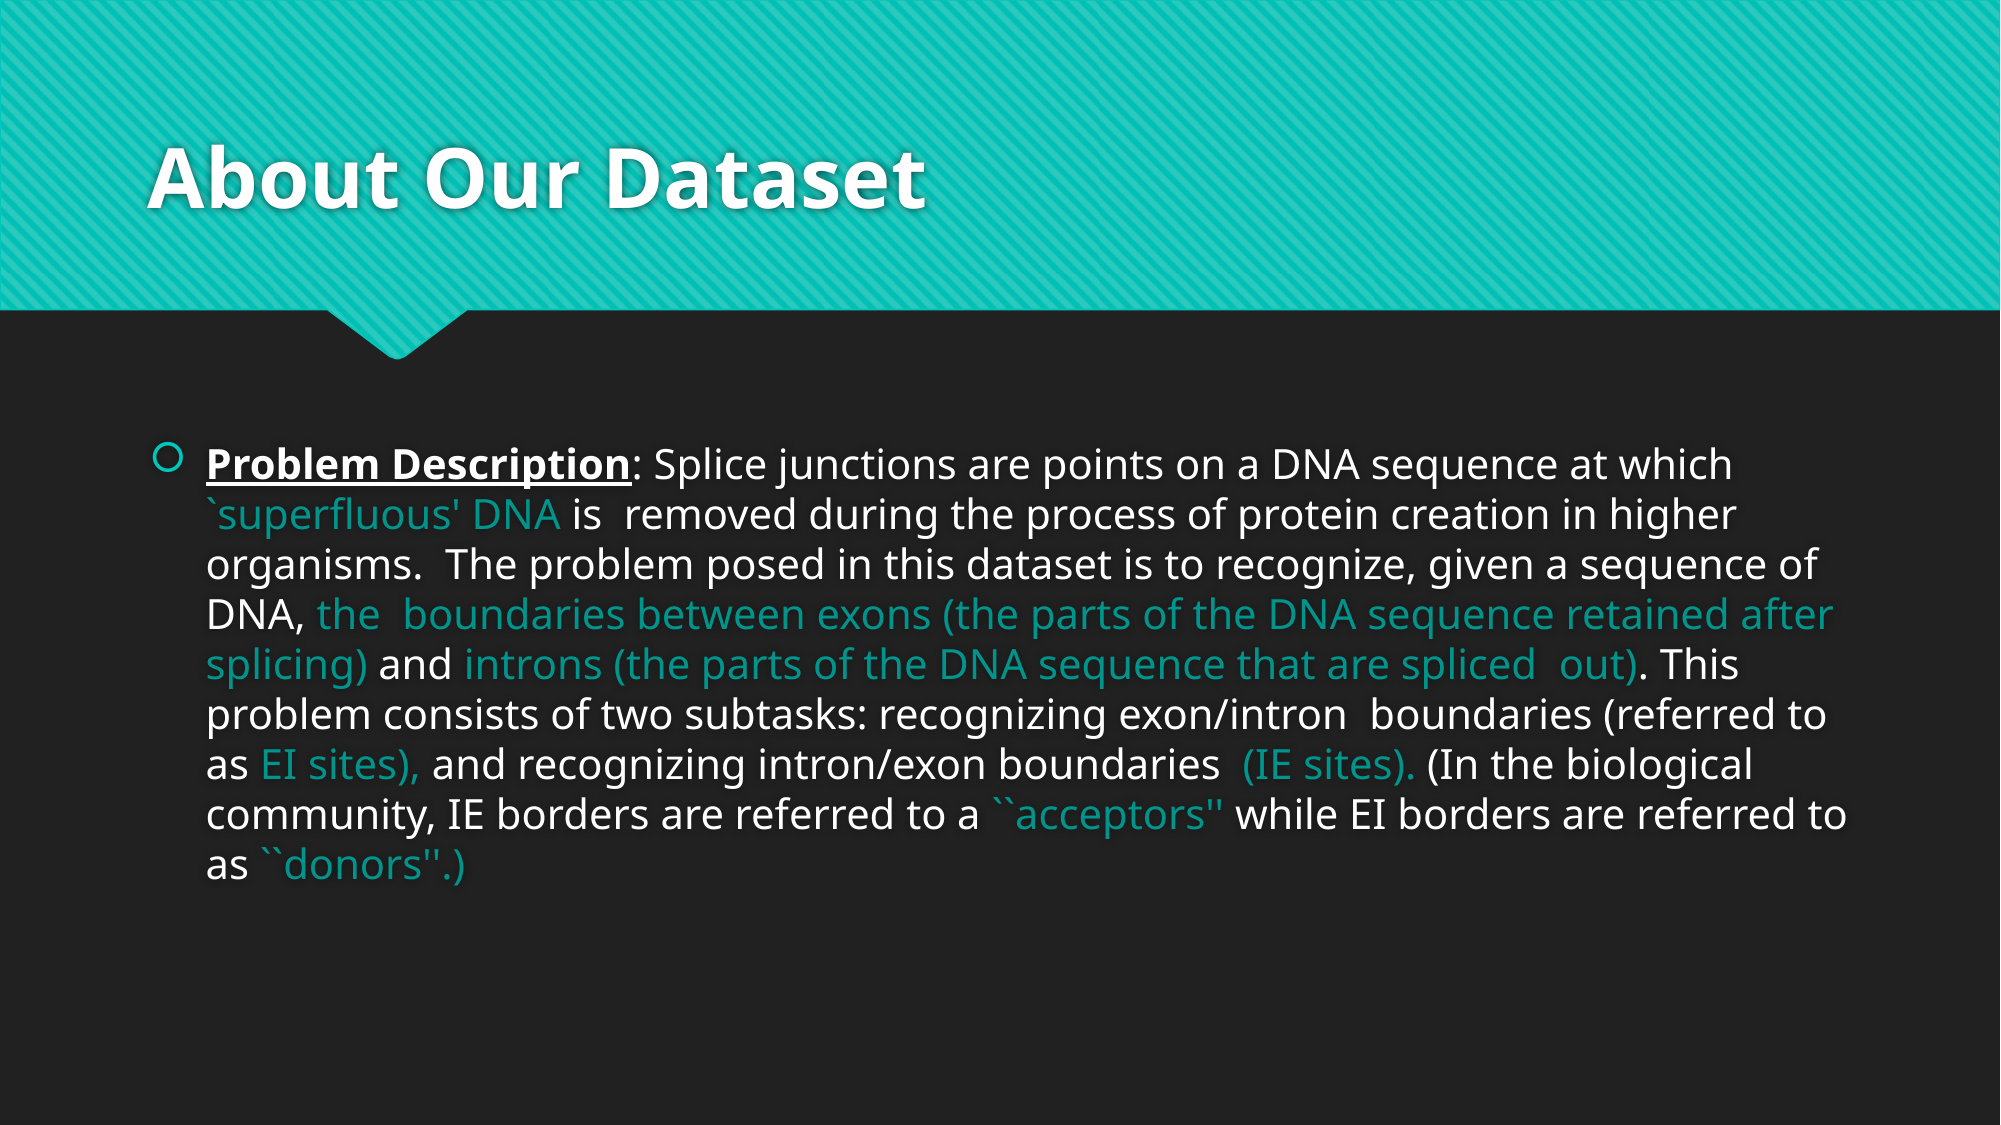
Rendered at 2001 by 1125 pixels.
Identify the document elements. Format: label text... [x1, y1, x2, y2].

list Problem Description: Splice junctions are points on a DNA sequence at which `superfluous' DNA is removed during the process of protein creation in higher organisms. The problem posed in this dataset is to recognize, given a sequence of DNA, the boundaries between exons (the parts of the DNA sequence retained after splicing) and introns (the parts of the DNA sequence that are spliced out). This problem consists of two subtasks: recognizing exon/intron boundaries (referred to as EI sites), and recognizing intron/exon boundaries (IE sites). (In the biological community, IE borders are referred to a ``acceptors'' while EI borders are referred to as ``donors''.) [134, 364, 1866, 962]
title About Our Dataset [132, 73, 1868, 233]
